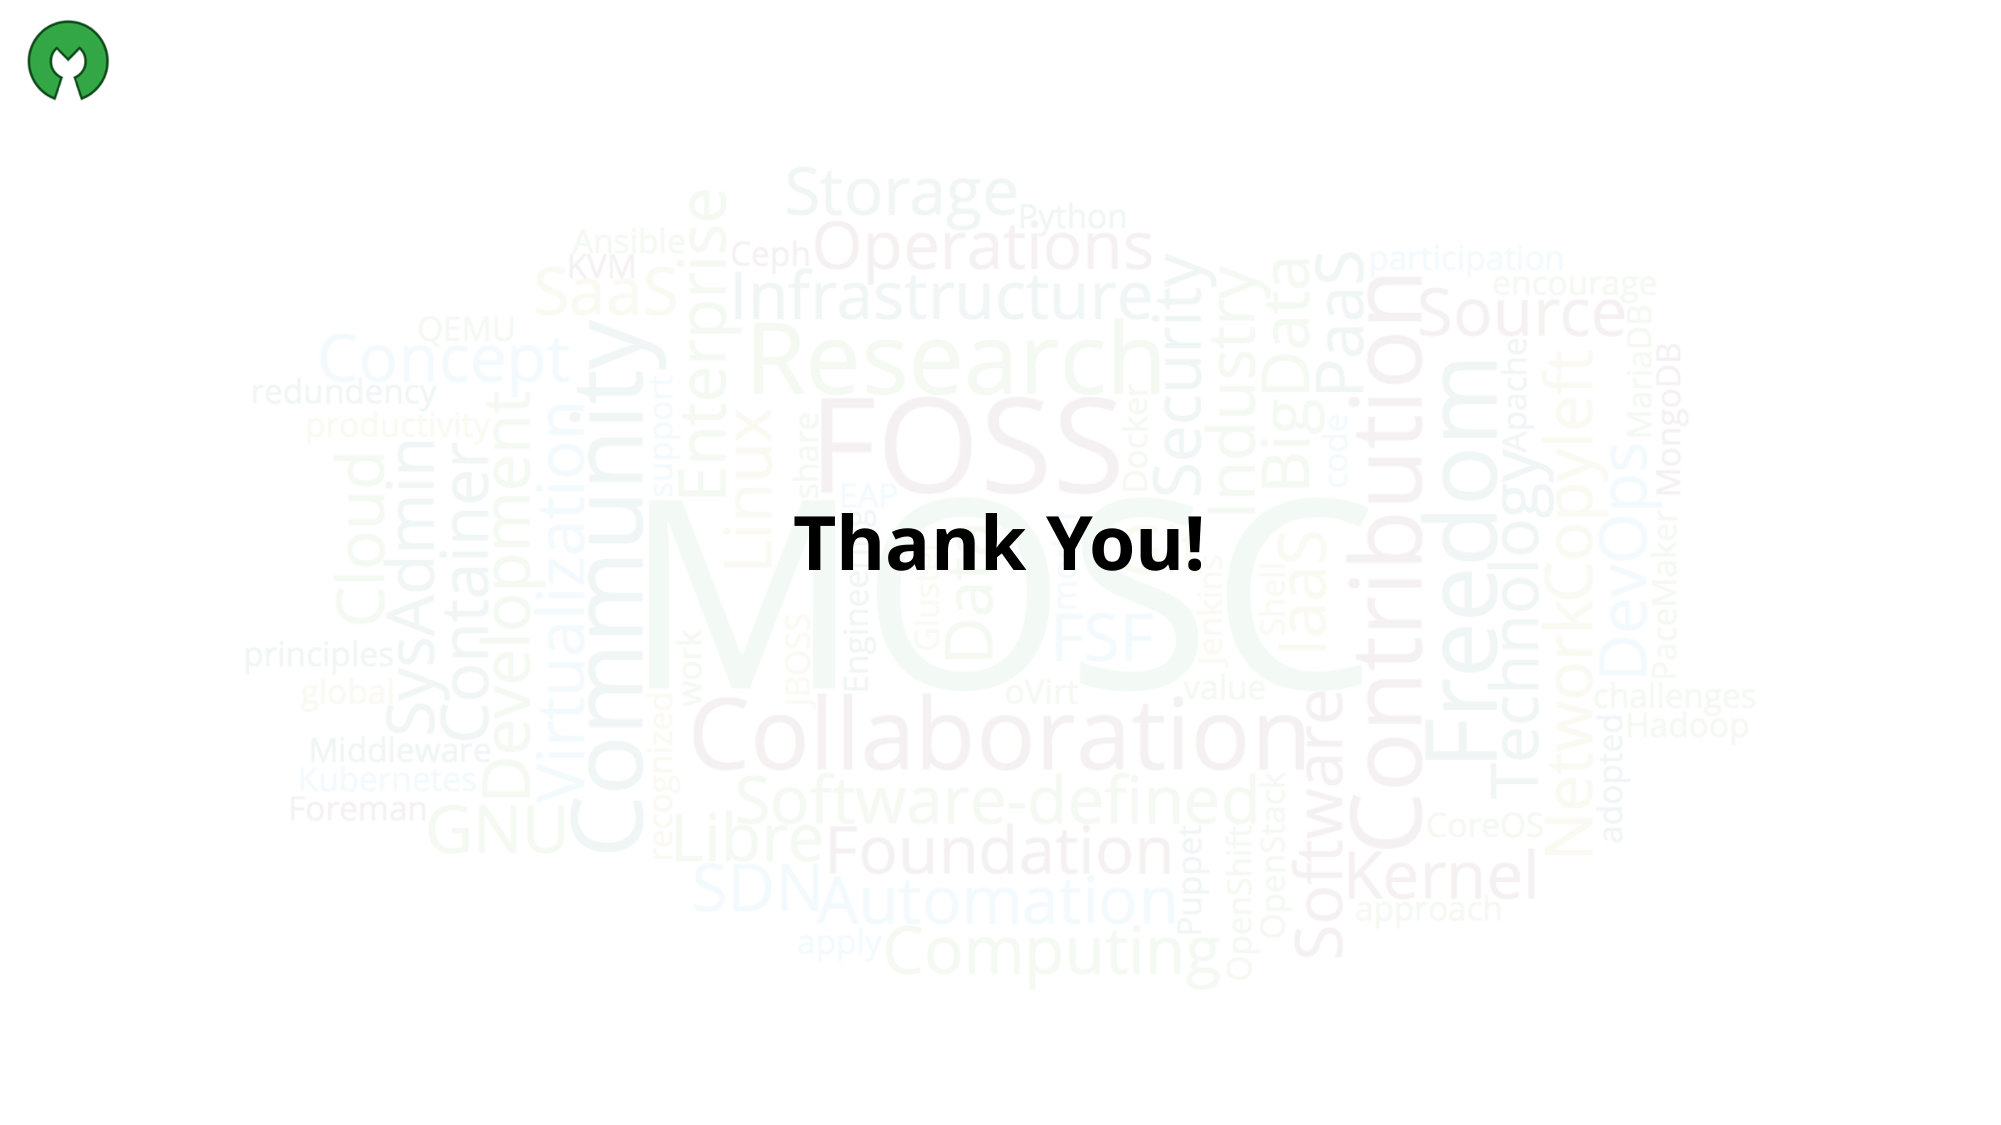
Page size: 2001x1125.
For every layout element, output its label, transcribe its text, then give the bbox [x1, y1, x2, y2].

picture [26, 17, 111, 103]
title Thank You! [137, 437, 1863, 655]
